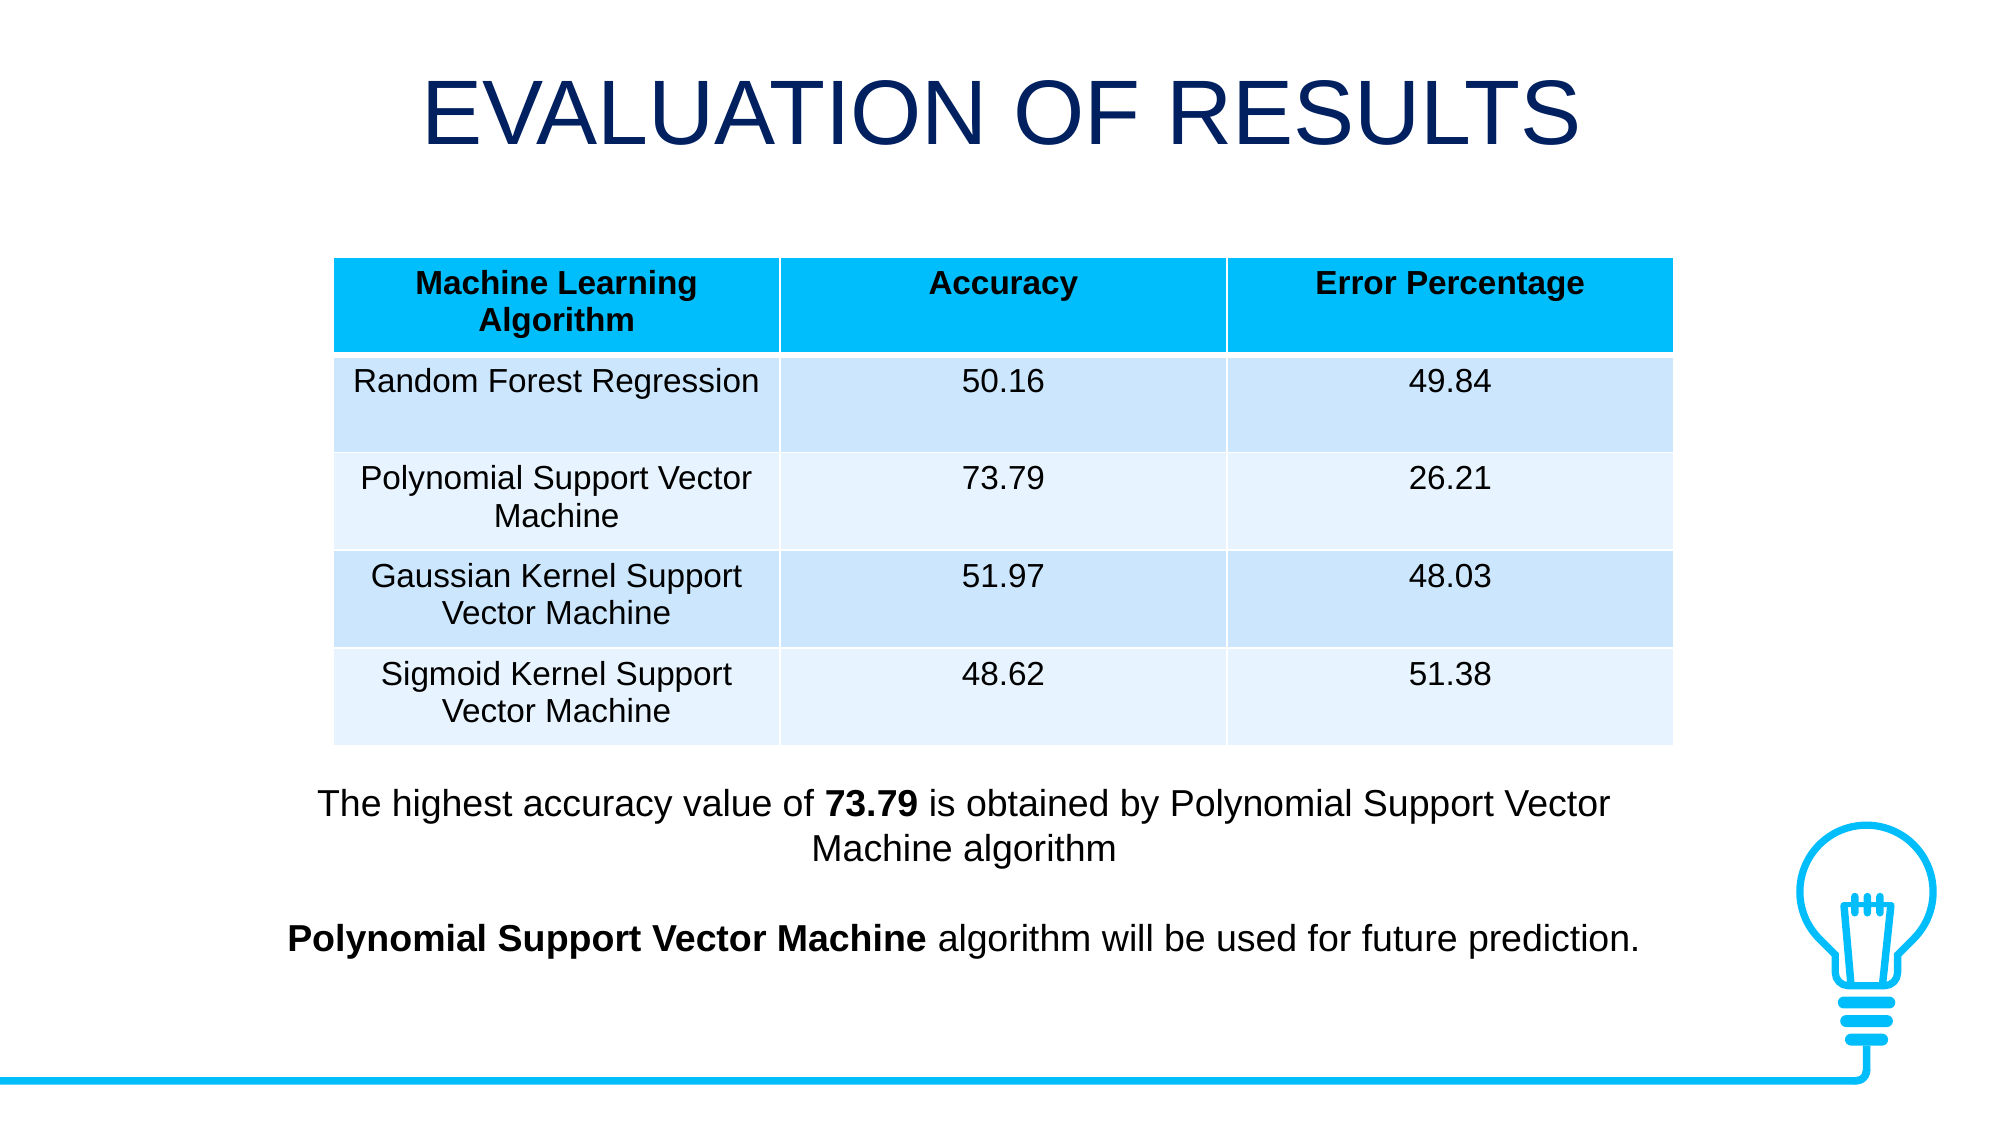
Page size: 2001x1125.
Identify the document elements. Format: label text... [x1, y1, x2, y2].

table_cell Random Forest Regression [334, 358, 779, 452]
table_cell 48.03 [1228, 551, 1673, 647]
table_cell 51.97 [781, 551, 1226, 647]
table_cell Gaussian Kernel Support Vector Machine [334, 551, 779, 647]
table_cell 49.84 [1228, 358, 1673, 452]
table_cell 50.16 [781, 358, 1226, 452]
table_header Error Percentage [1228, 258, 1673, 352]
list EVALUATION OF RESULTS [53, 55, 1952, 175]
table_header Accuracy [781, 258, 1226, 352]
table_cell Sigmoid Kernel Support Vector Machine [334, 649, 779, 745]
table_cell 51.38 [1228, 649, 1673, 745]
table_cell Polynomial Support Vector Machine [334, 453, 779, 549]
text_box The highest accuracy value of 73.79 is obtained by Polynomial Support Vector Machine algorithm Polynomial Support Vector Machine algorithm will be used for future prediction. [254, 771, 1674, 967]
table_header Machine Learning Algorithm [334, 258, 779, 352]
table_cell 48.62 [781, 649, 1226, 745]
table_cell 26.21 [1228, 453, 1673, 549]
table_cell 73.79 [781, 453, 1226, 549]
